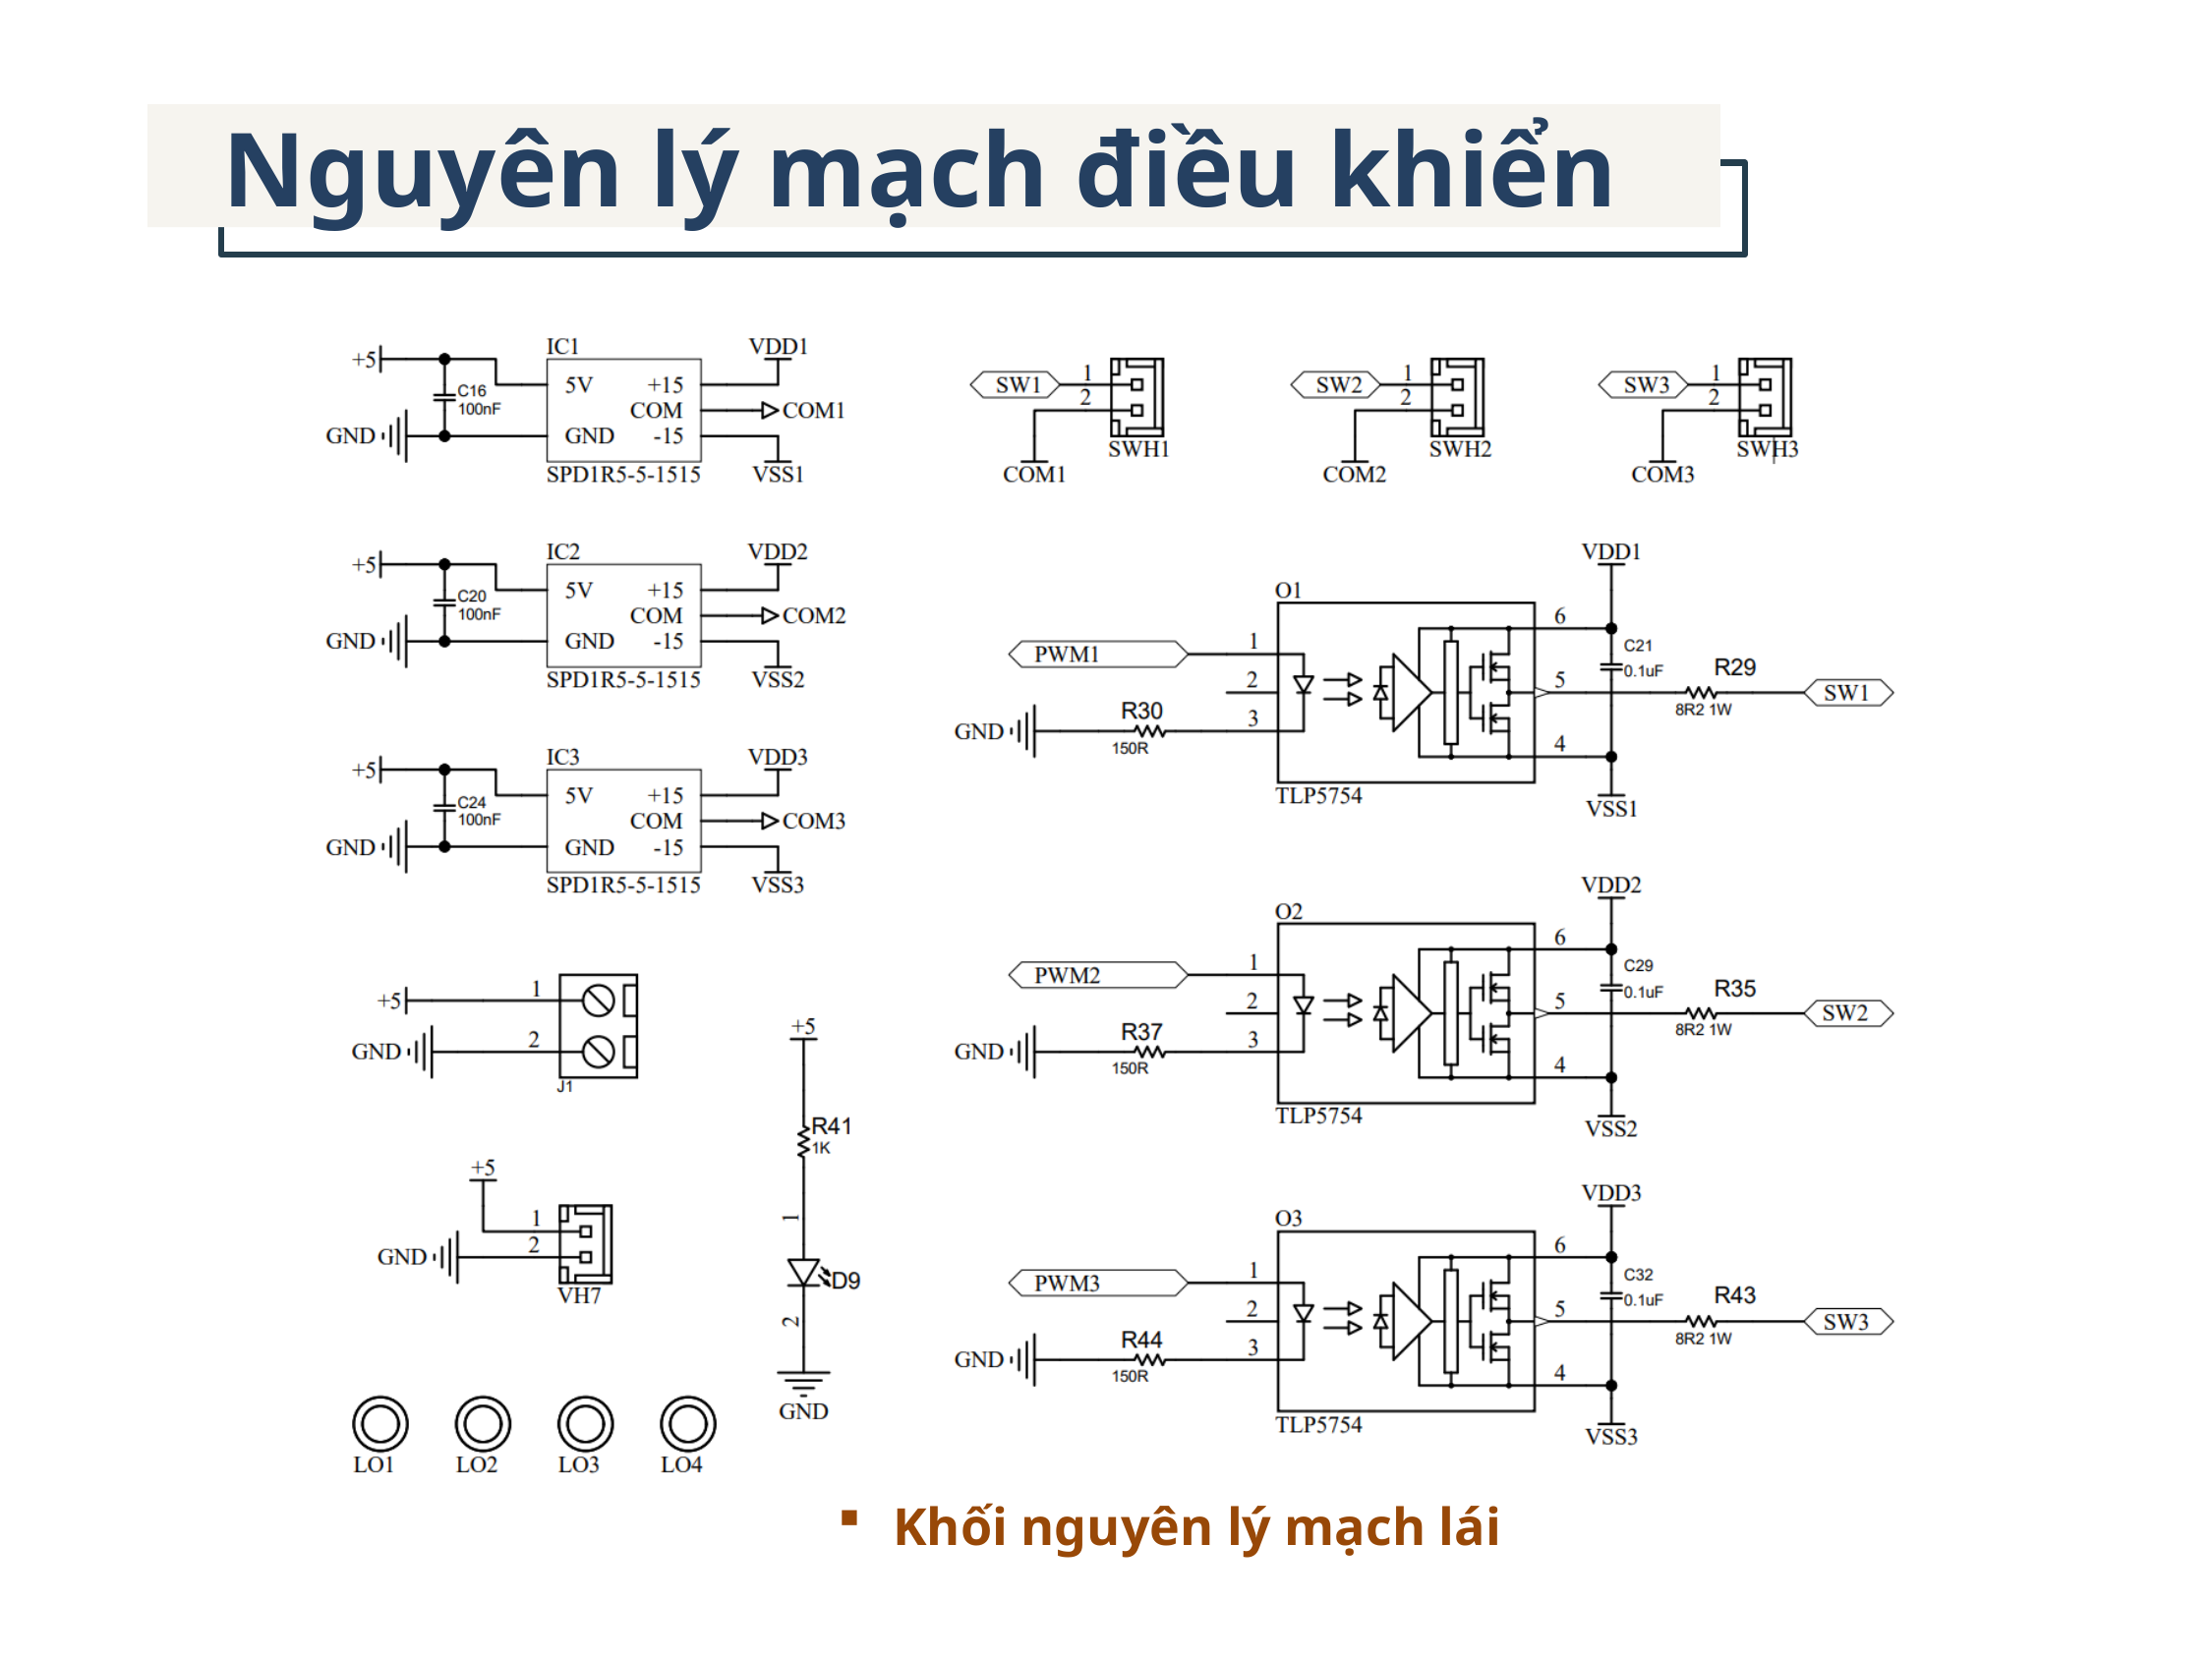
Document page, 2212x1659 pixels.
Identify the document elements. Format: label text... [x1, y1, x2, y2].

text_box Nguyên lý mạch điều khiển [147, 104, 1720, 228]
text_box [221, 162, 1745, 256]
picture [297, 330, 1915, 1493]
text_box Khối nguyên lý mạch lái [823, 1456, 1942, 1563]
